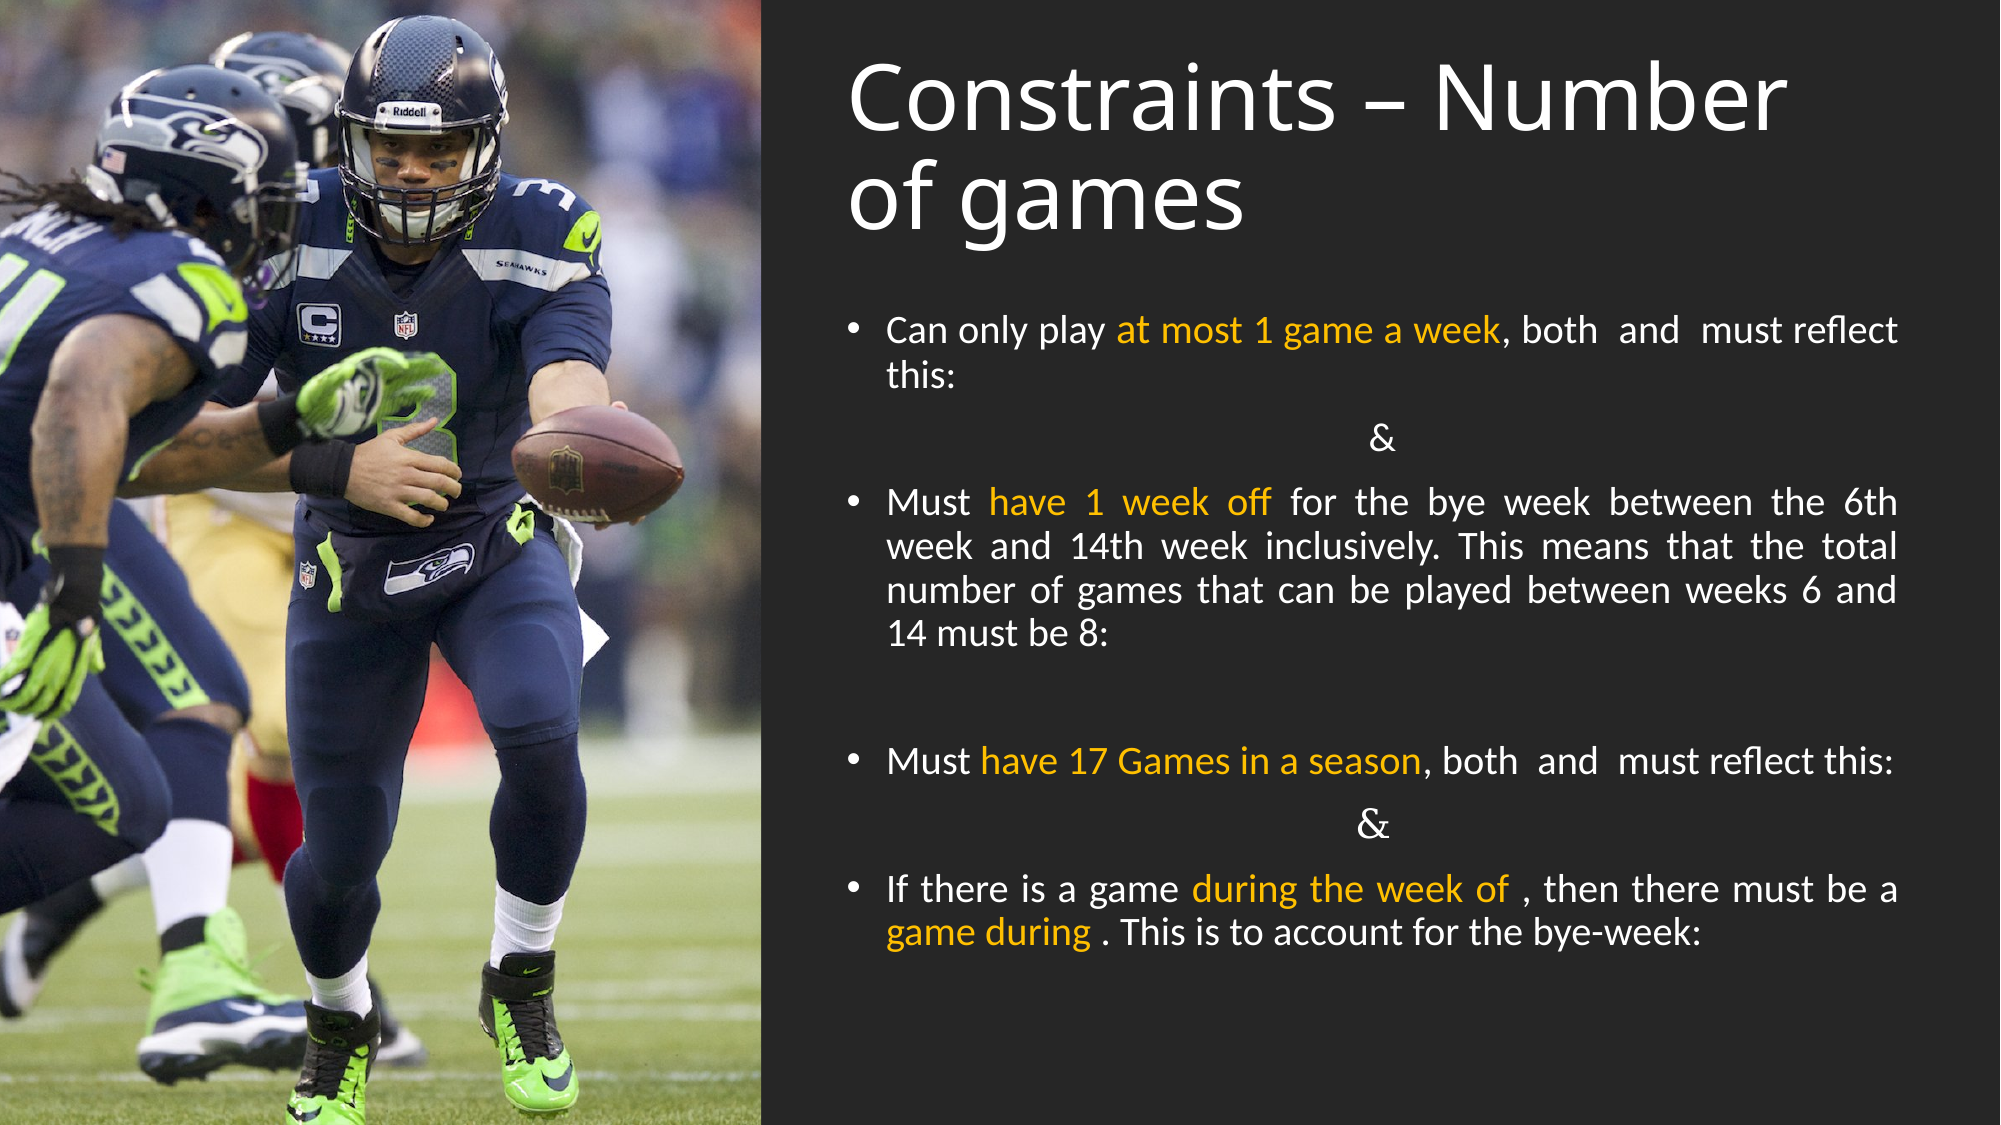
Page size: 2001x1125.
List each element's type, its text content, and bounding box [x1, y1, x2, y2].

picture [0, 0, 762, 1125]
title Constraints – Number of games [831, 0, 1845, 300]
